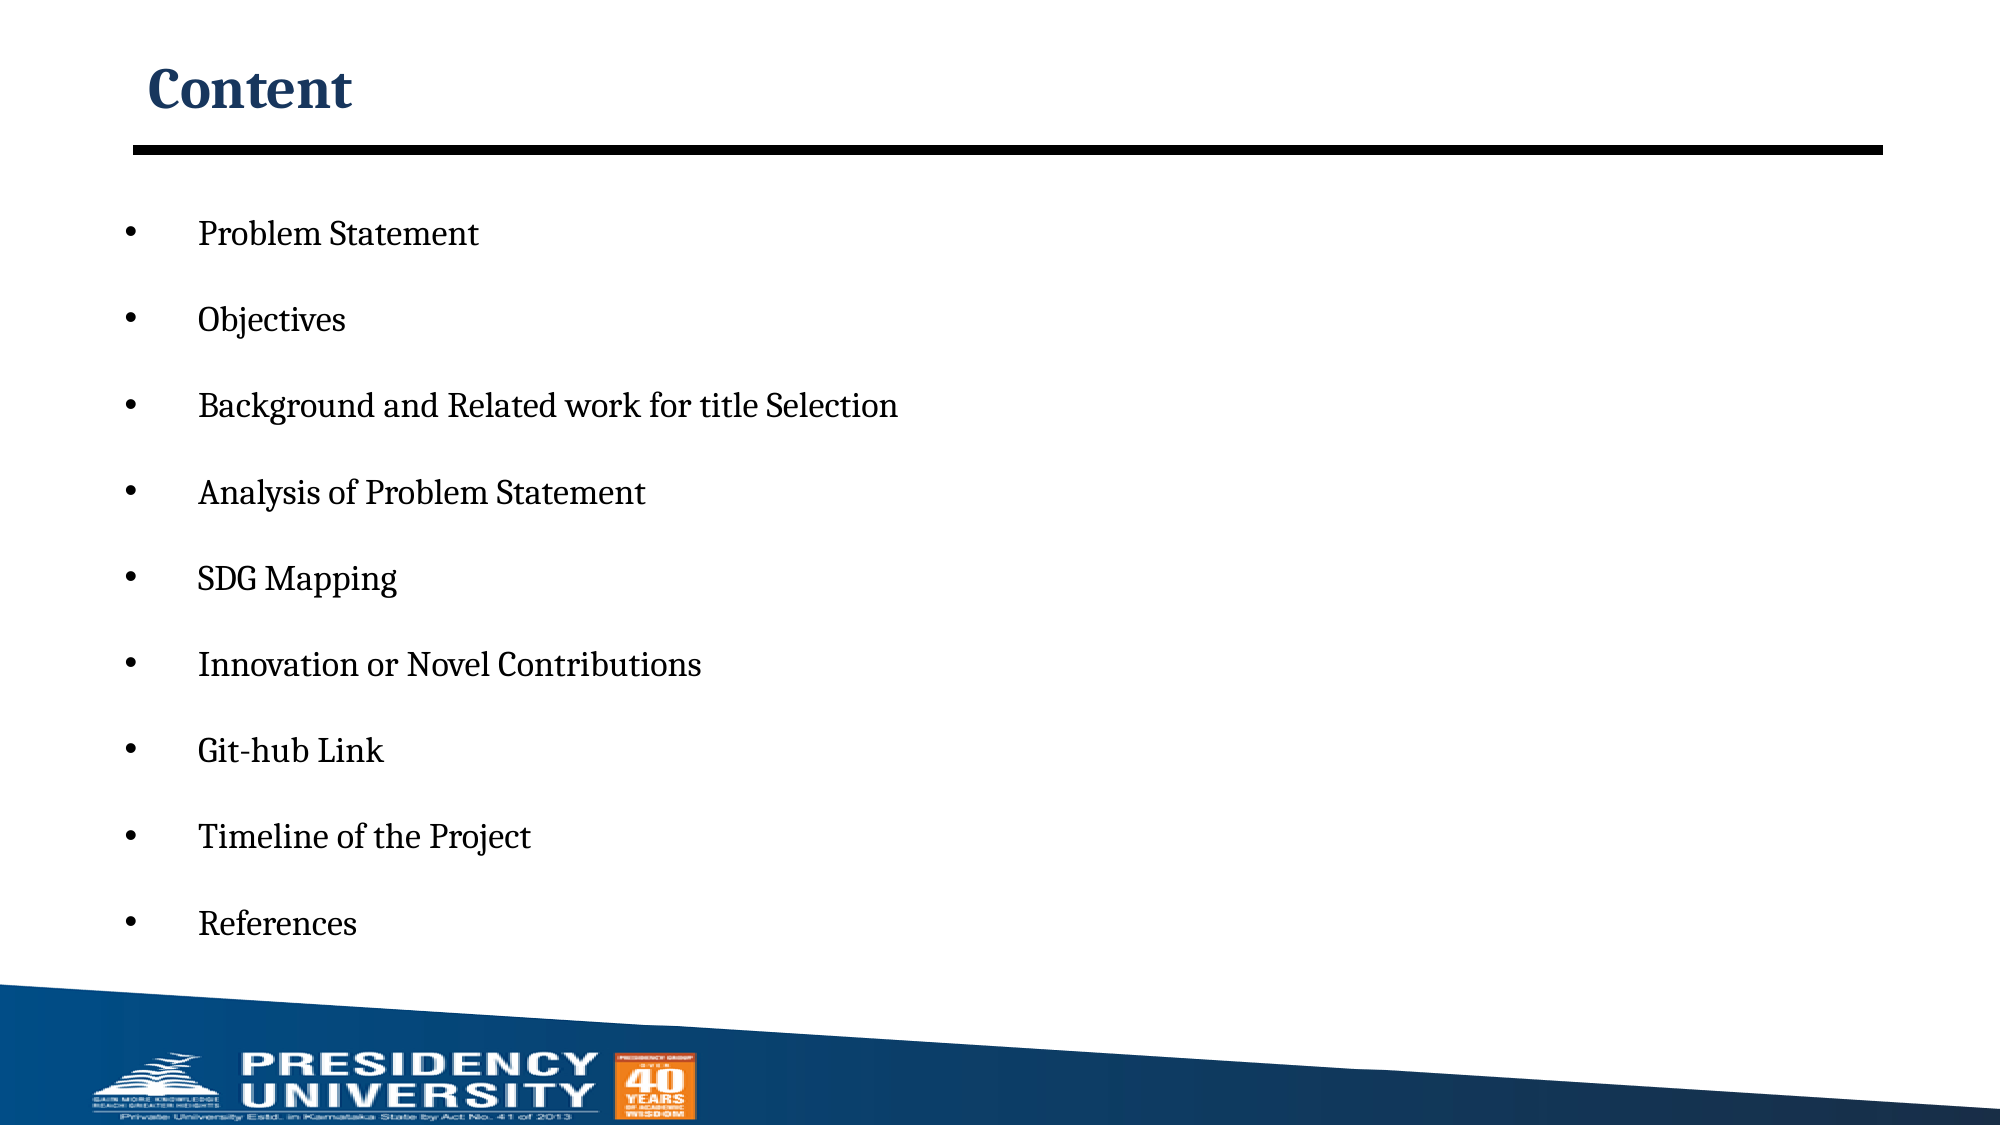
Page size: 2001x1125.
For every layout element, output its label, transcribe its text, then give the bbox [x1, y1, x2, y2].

list Problem Statement Objectives Background and Related work for title Selection Analysis of Problem Statement SDG Mapping Innovation or Novel Contributions Git-hub Link Timeline of the Project References [107, 158, 1858, 958]
picture [0, 982, 2000, 1125]
title Content [133, 45, 1884, 125]
